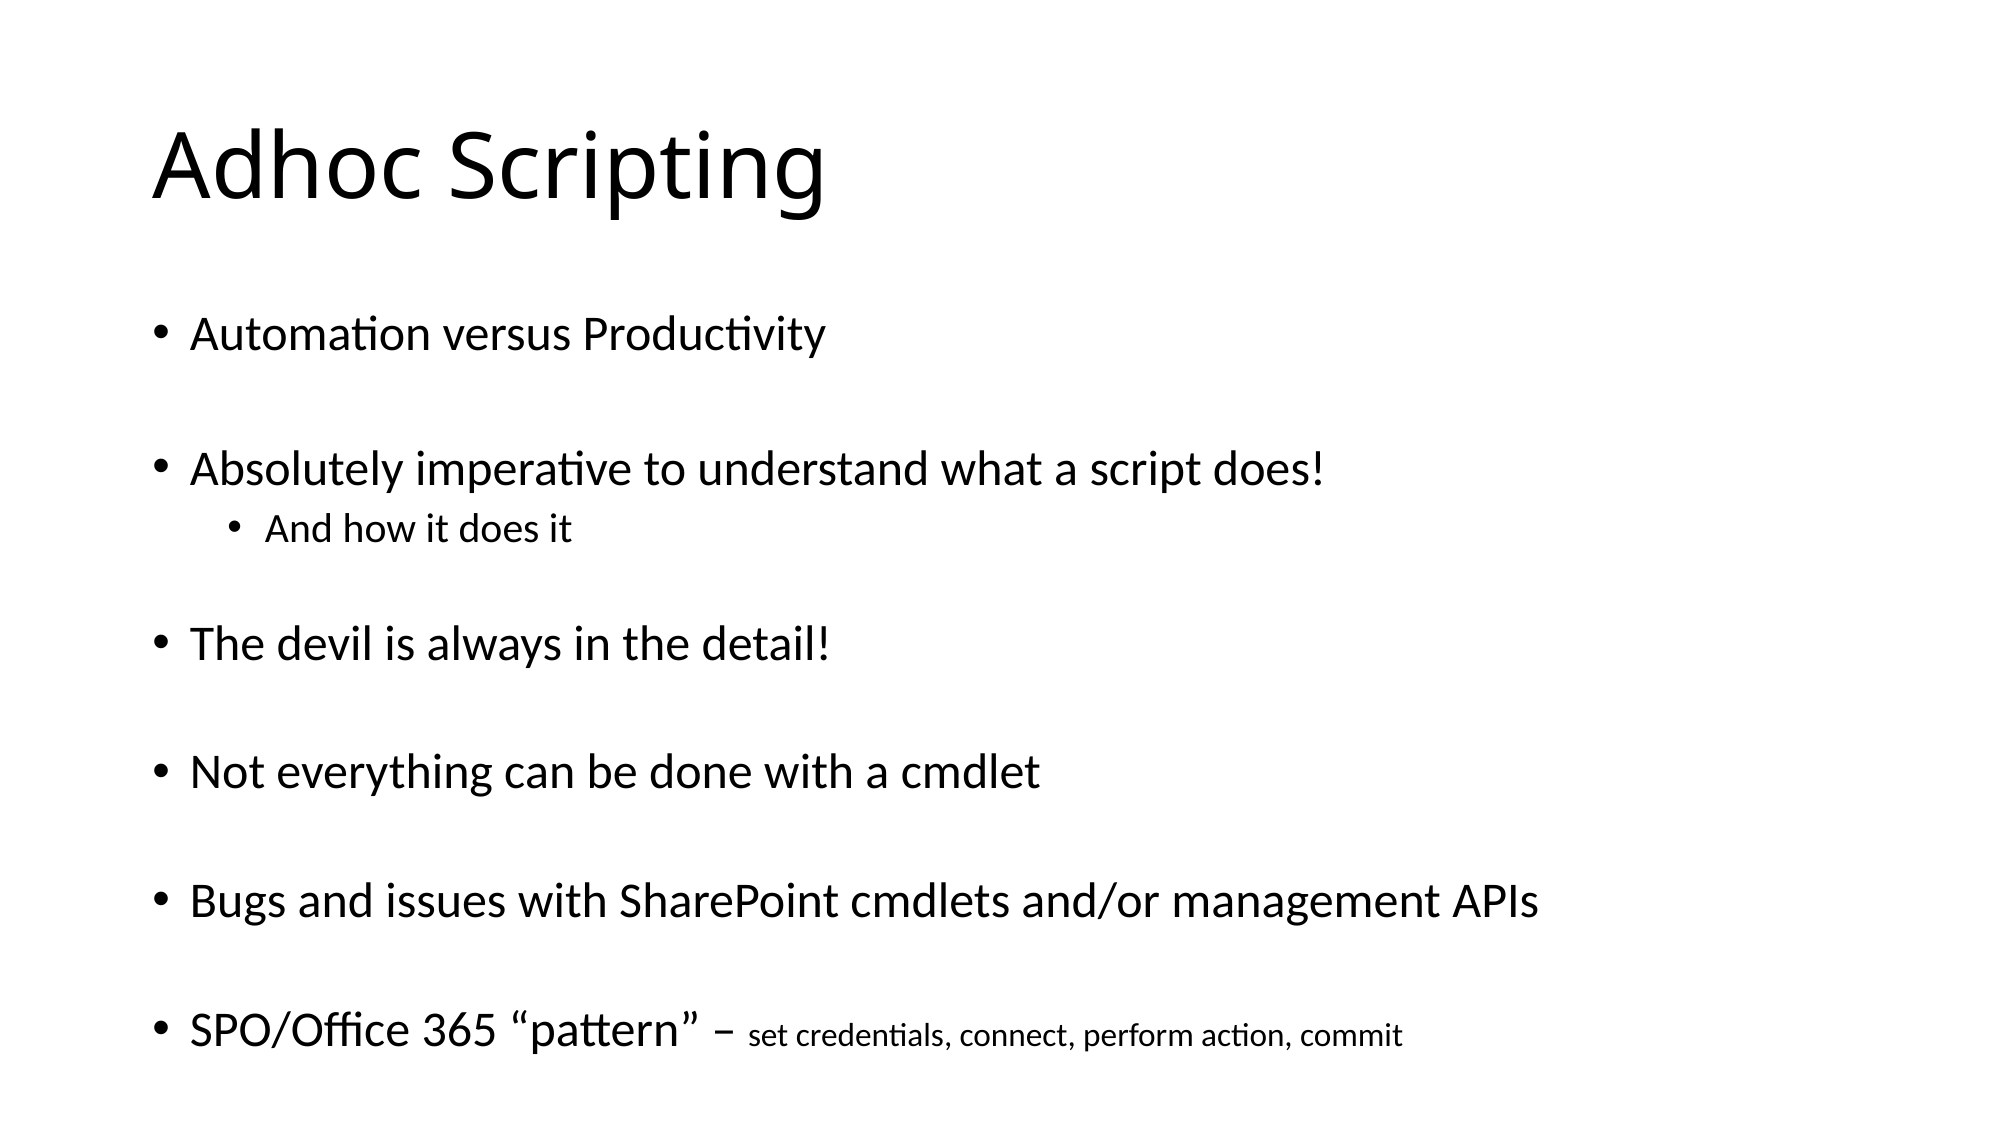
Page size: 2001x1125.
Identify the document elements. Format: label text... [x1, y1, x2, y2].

title Adhoc Scripting [137, 59, 1863, 278]
list Automation versus Productivity Absolutely imperative to understand what a script does! And how it does it The devil is always in the detail! Not everything can be done with a cmdlet Bugs and issues with SharePoint cmdlets and/or management APIs SPO/Office 365 “pattern” – set credentials, connect, perform action, commit [137, 299, 1863, 1014]
